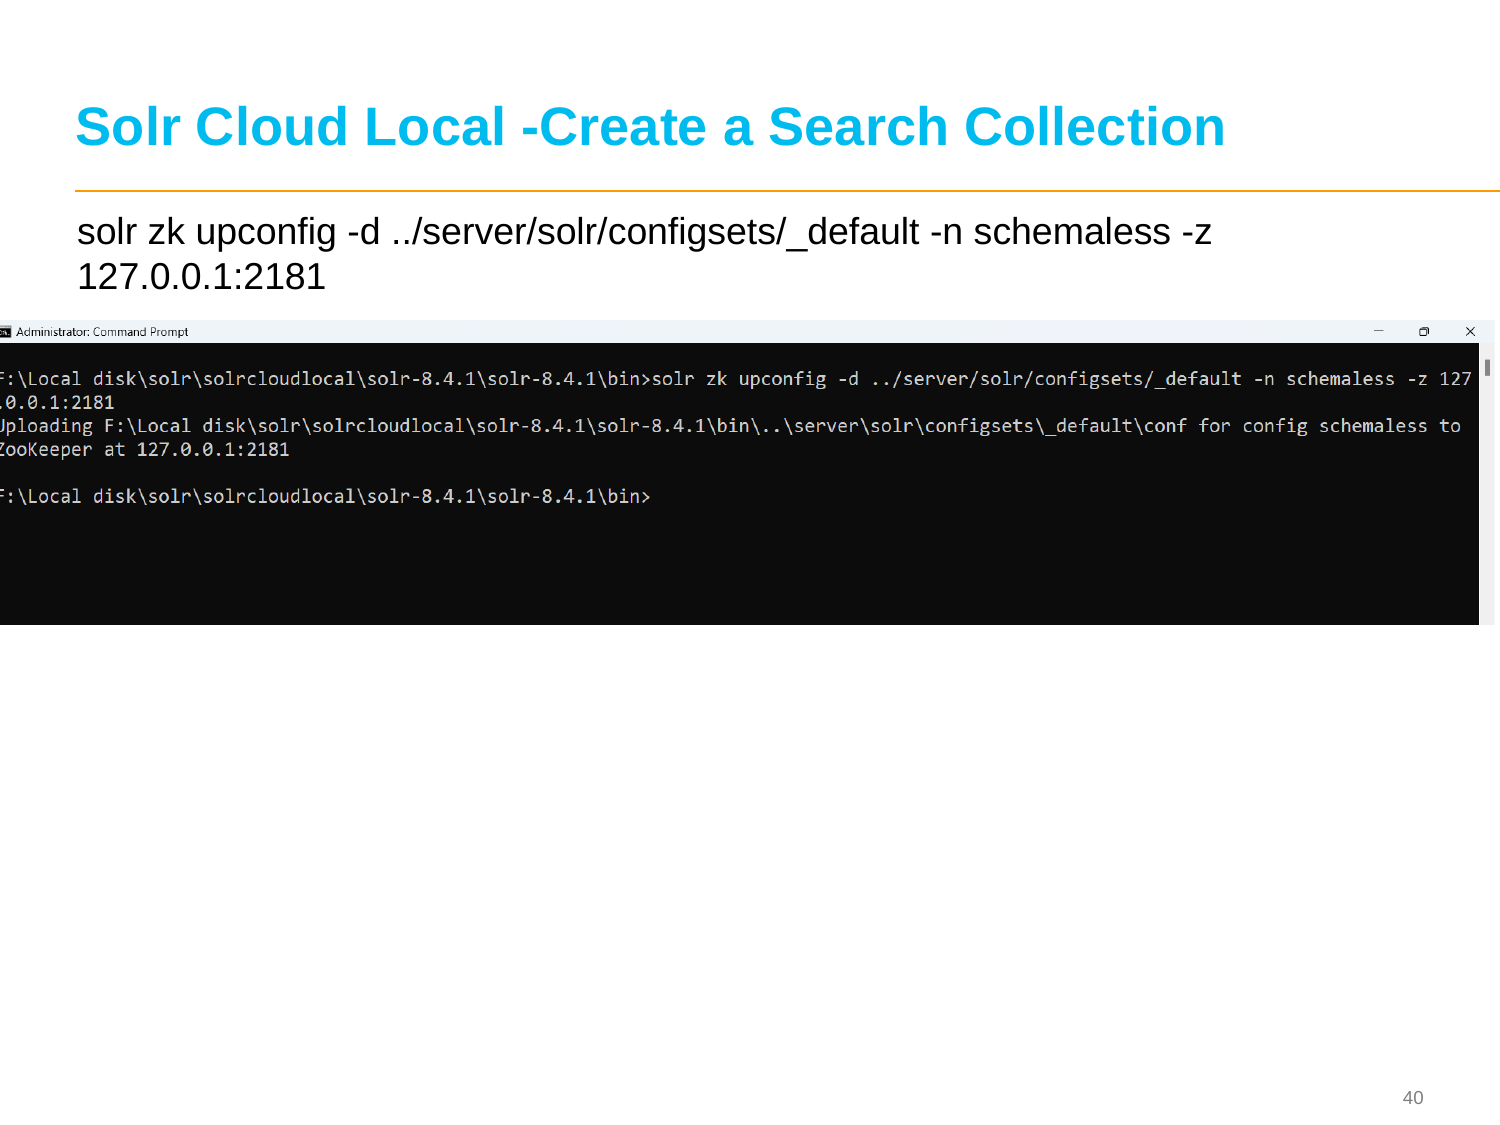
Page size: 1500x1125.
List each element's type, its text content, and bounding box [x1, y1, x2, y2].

picture [0, 320, 1495, 626]
text_box solr zk upconfig -d ../server/solr/configsets/_default -n schemaless -z 127.0.0.1:2181 [62, 199, 1409, 305]
title Solr Cloud Local -Create a Search Collection [75, 27, 1422, 157]
